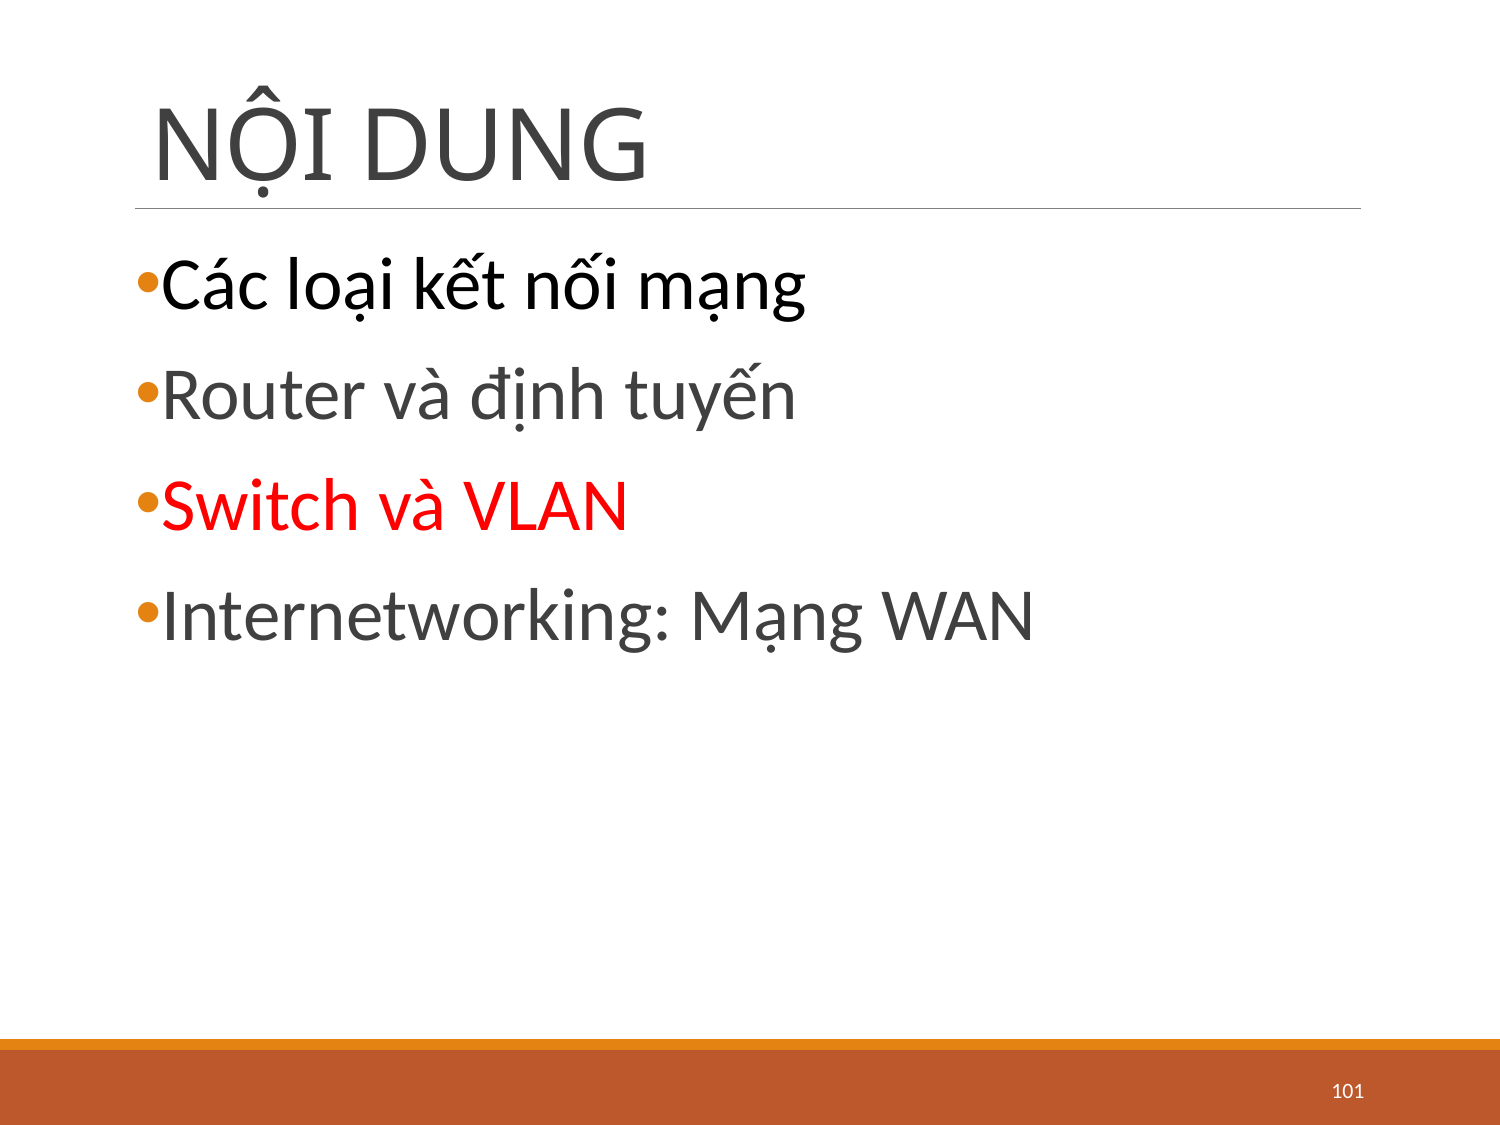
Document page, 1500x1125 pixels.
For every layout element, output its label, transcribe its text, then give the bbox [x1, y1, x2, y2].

slide_number 101 [1218, 1059, 1380, 1120]
title NỘI DUNG [135, 47, 1373, 209]
list Các loại kết nối mạng Router và định tuyến Switch và VLAN Internetworking: Mạng WAN [135, 237, 1373, 963]
